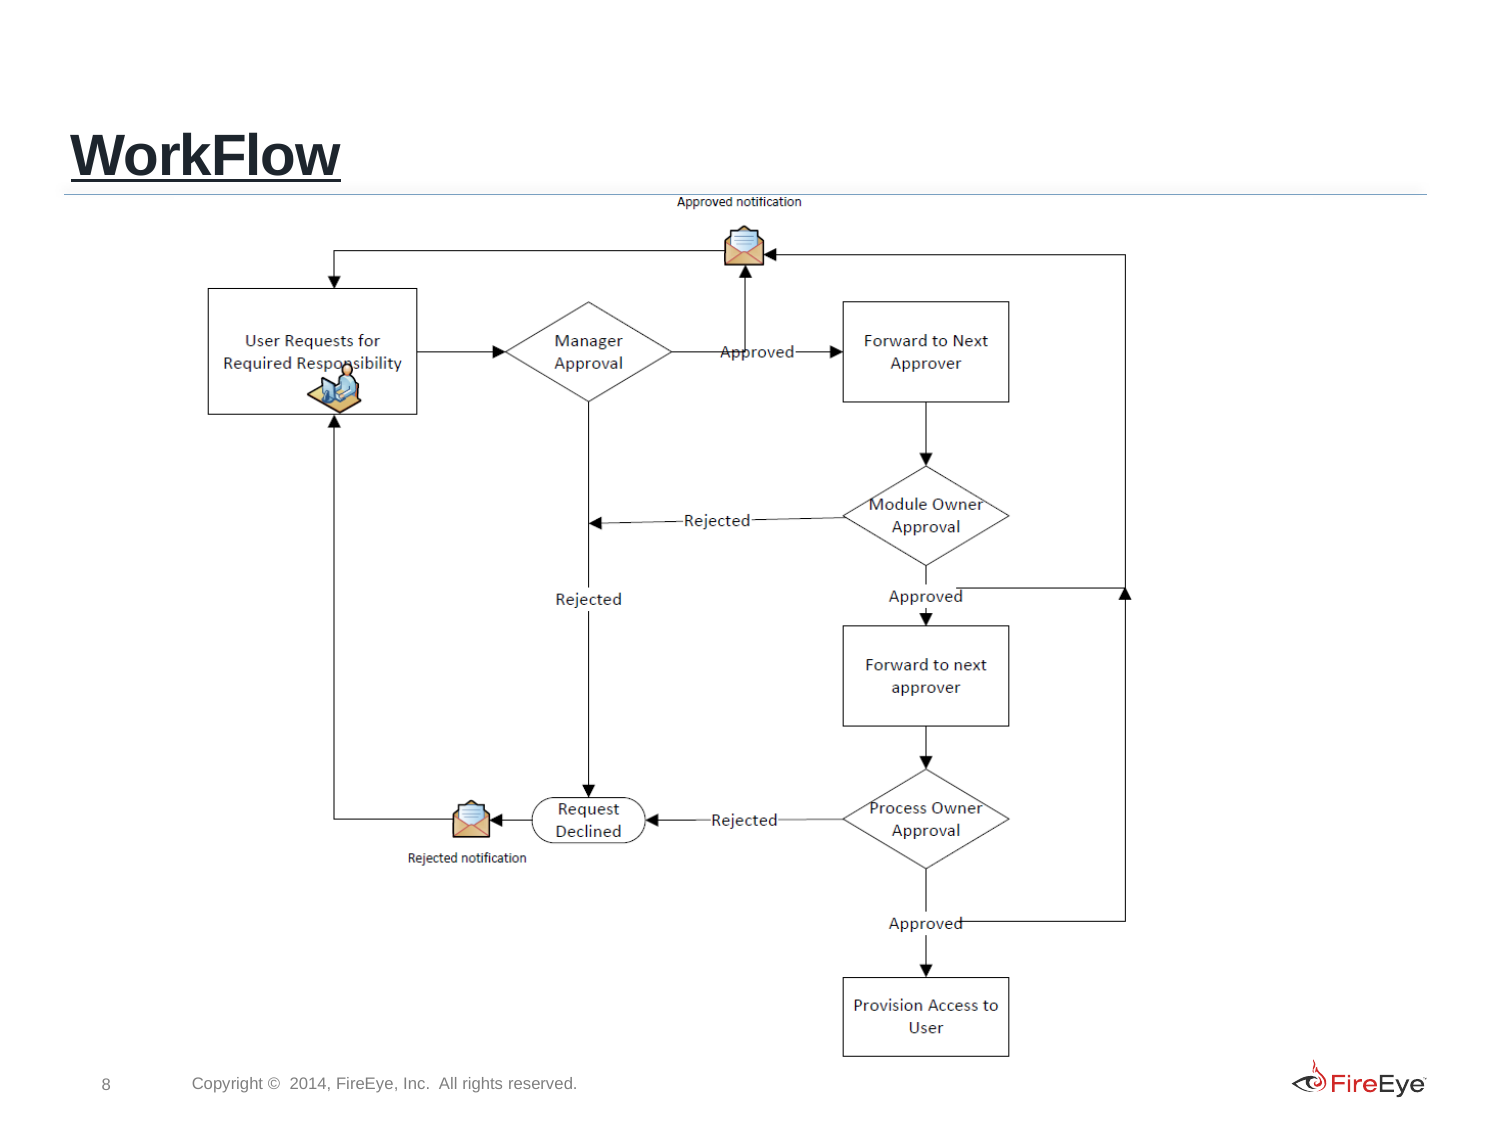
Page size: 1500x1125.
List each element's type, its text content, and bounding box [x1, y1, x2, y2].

text_box WorkFlow [37, 110, 375, 195]
picture [174, 196, 1313, 1066]
